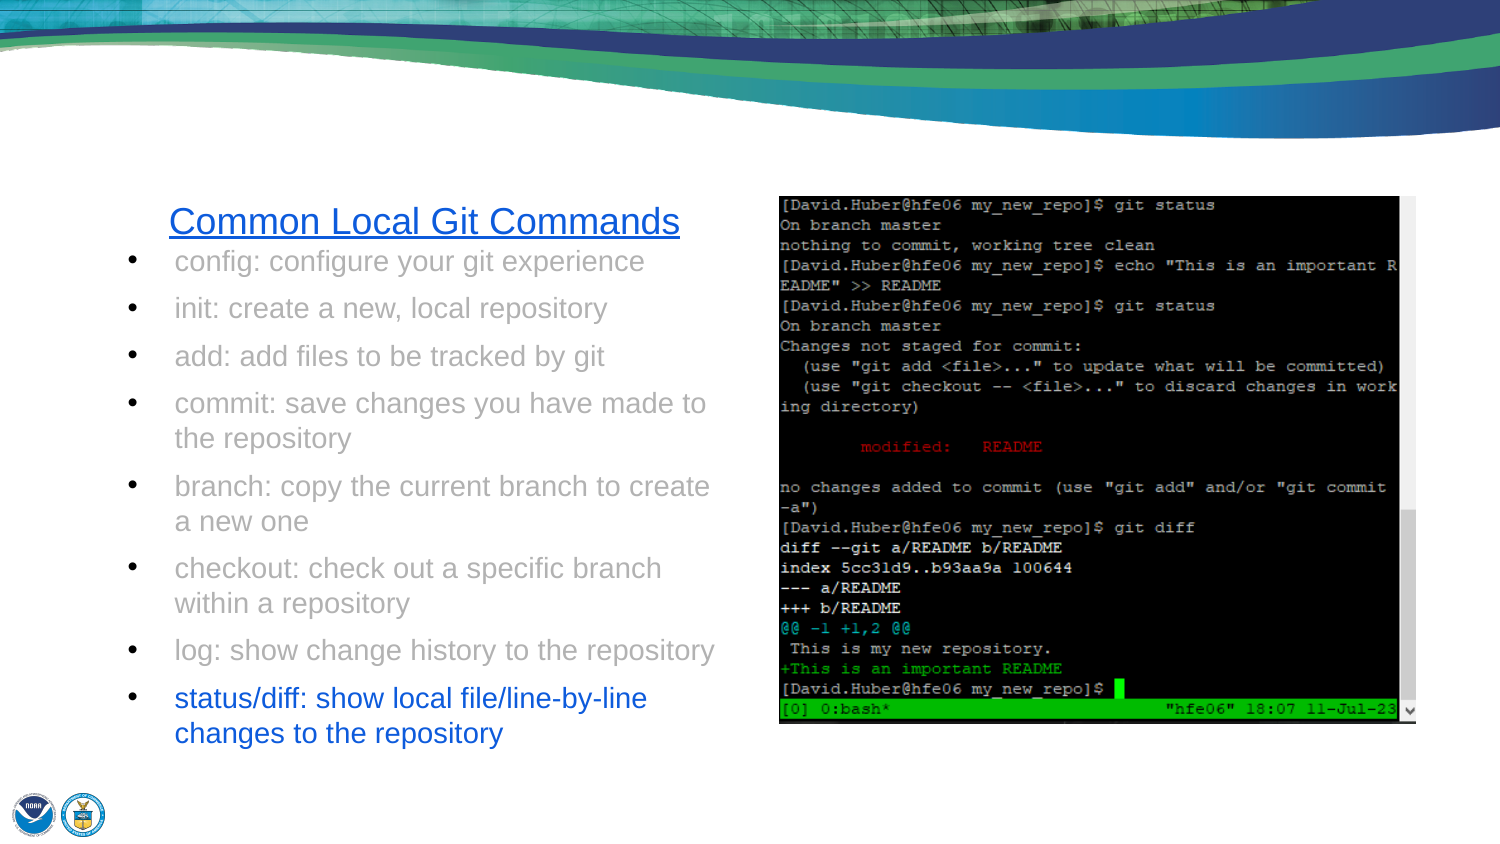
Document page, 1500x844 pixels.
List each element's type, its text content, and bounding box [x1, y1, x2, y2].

picture [12, 793, 56, 837]
picture [91, 823, 105, 837]
picture [779, 195, 1416, 724]
picture [64, 797, 100, 837]
picture [61, 793, 75, 807]
picture [91, 793, 105, 807]
picture [0, 0, 1500, 146]
text_box Common Local Git Commands config: configure your git experience init: create a new, local repository add: add files to be tracked by git commit: save changes you have made to the repository branch: copy the current branch to create a new one checkout: check out a specific branch within a repository log: show change history to the repository status/diff: show local file/line-by-line changes to the repository [112, 189, 737, 757]
picture [61, 823, 75, 837]
